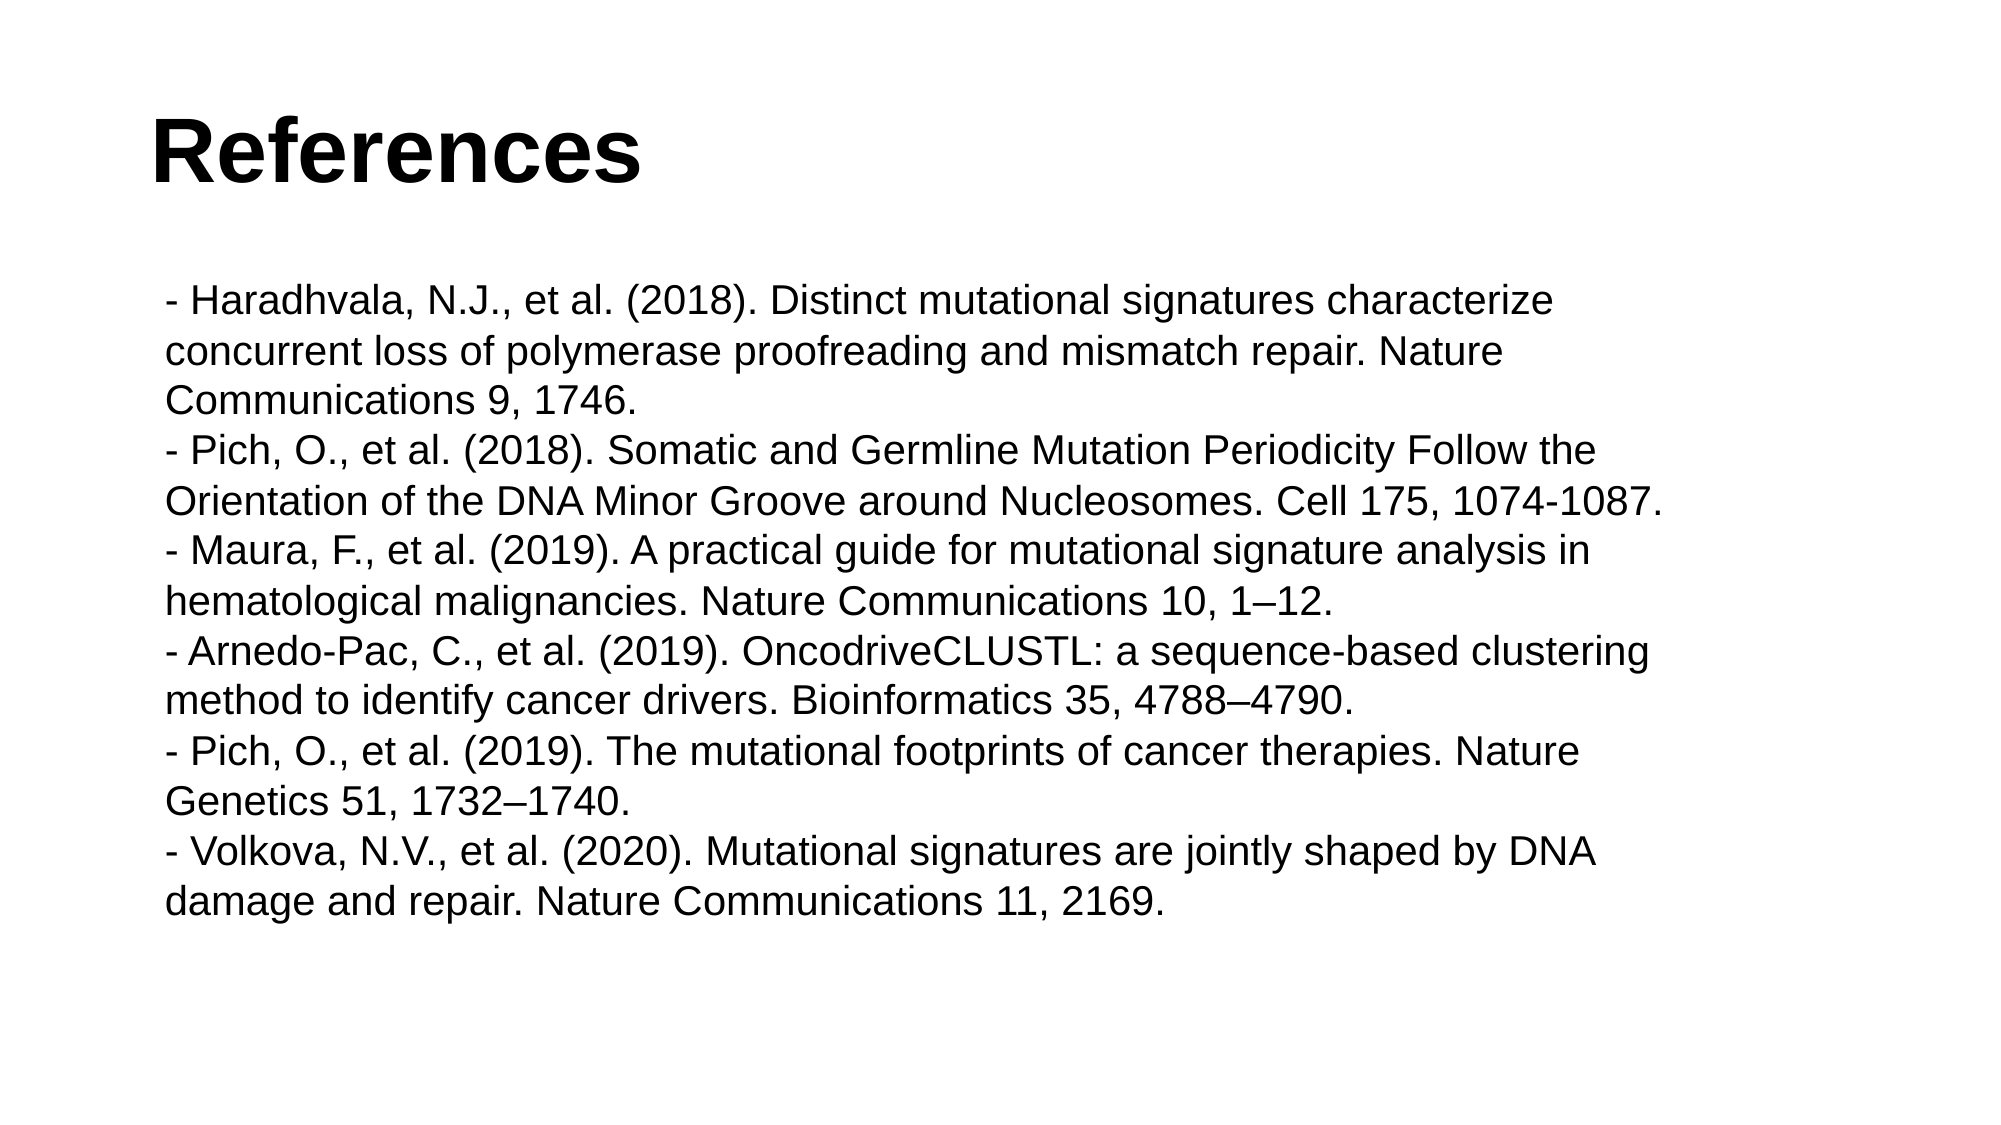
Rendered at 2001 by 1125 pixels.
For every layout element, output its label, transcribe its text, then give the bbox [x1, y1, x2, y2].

text_box References [150, 38, 1874, 255]
text_box [165, 427, 1889, 644]
text_box - Haradhvala, N.J., et al. (2018). Distinct mutational signatures characterize concurrent loss of polymerase proofreading and mismatch repair. Nature Communications 9, 1746. - Pich, O., et al. (2018). Somatic and Germline Mutation Periodicity Follow the Orientation of the DNA Minor Groove around Nucleosomes. Cell 175, 1074-1087. - Maura, F., et al. (2019). A practical guide for mutational signature analysis in hematological malignancies. Nature Communications 10, 1–12. - Arnedo-Pac, C., et al. (2019). OncodriveCLUSTL: a sequence-based clustering method to identify cancer drivers. Bioinformatics 35, 4788–4790. - Pich, O., et al. (2019). The mutational footprints of cancer therapies. Nature Genetics 51, 1732–1740. - Volkova, N.V., et al. (2020). Mutational signatures are jointly shaped by DNA damage and repair. Nature Communications 11, 2169. [150, 265, 1710, 420]
